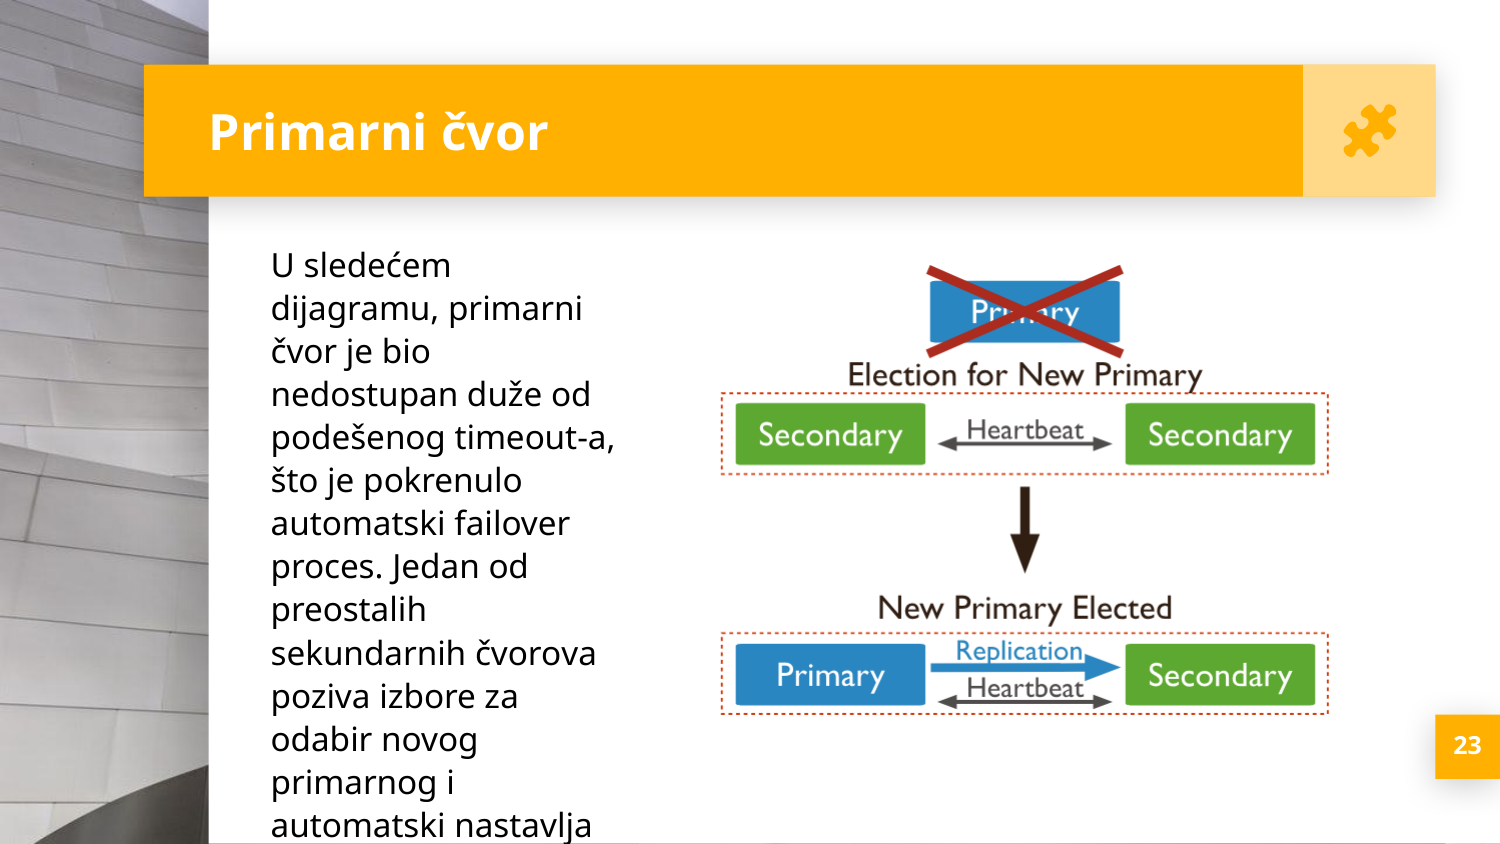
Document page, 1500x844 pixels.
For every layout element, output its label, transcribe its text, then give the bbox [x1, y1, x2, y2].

text_box <number> [1435, 714, 1500, 779]
text_box U sledećem dijagramu, primarni čvor je bio nedostupan duže od podešenog timeout-a, što je pokrenulo automatski failover proces. Jedan od preostalih sekundarnih čvorova poziva izbore za odabir novog primarnog i automatski nastavlja normalne operacije. [255, 225, 636, 779]
text_box [1343, 104, 1397, 157]
picture [674, 246, 1388, 751]
text_box Primarni čvor [193, 64, 1300, 197]
picture [0, 0, 208, 844]
